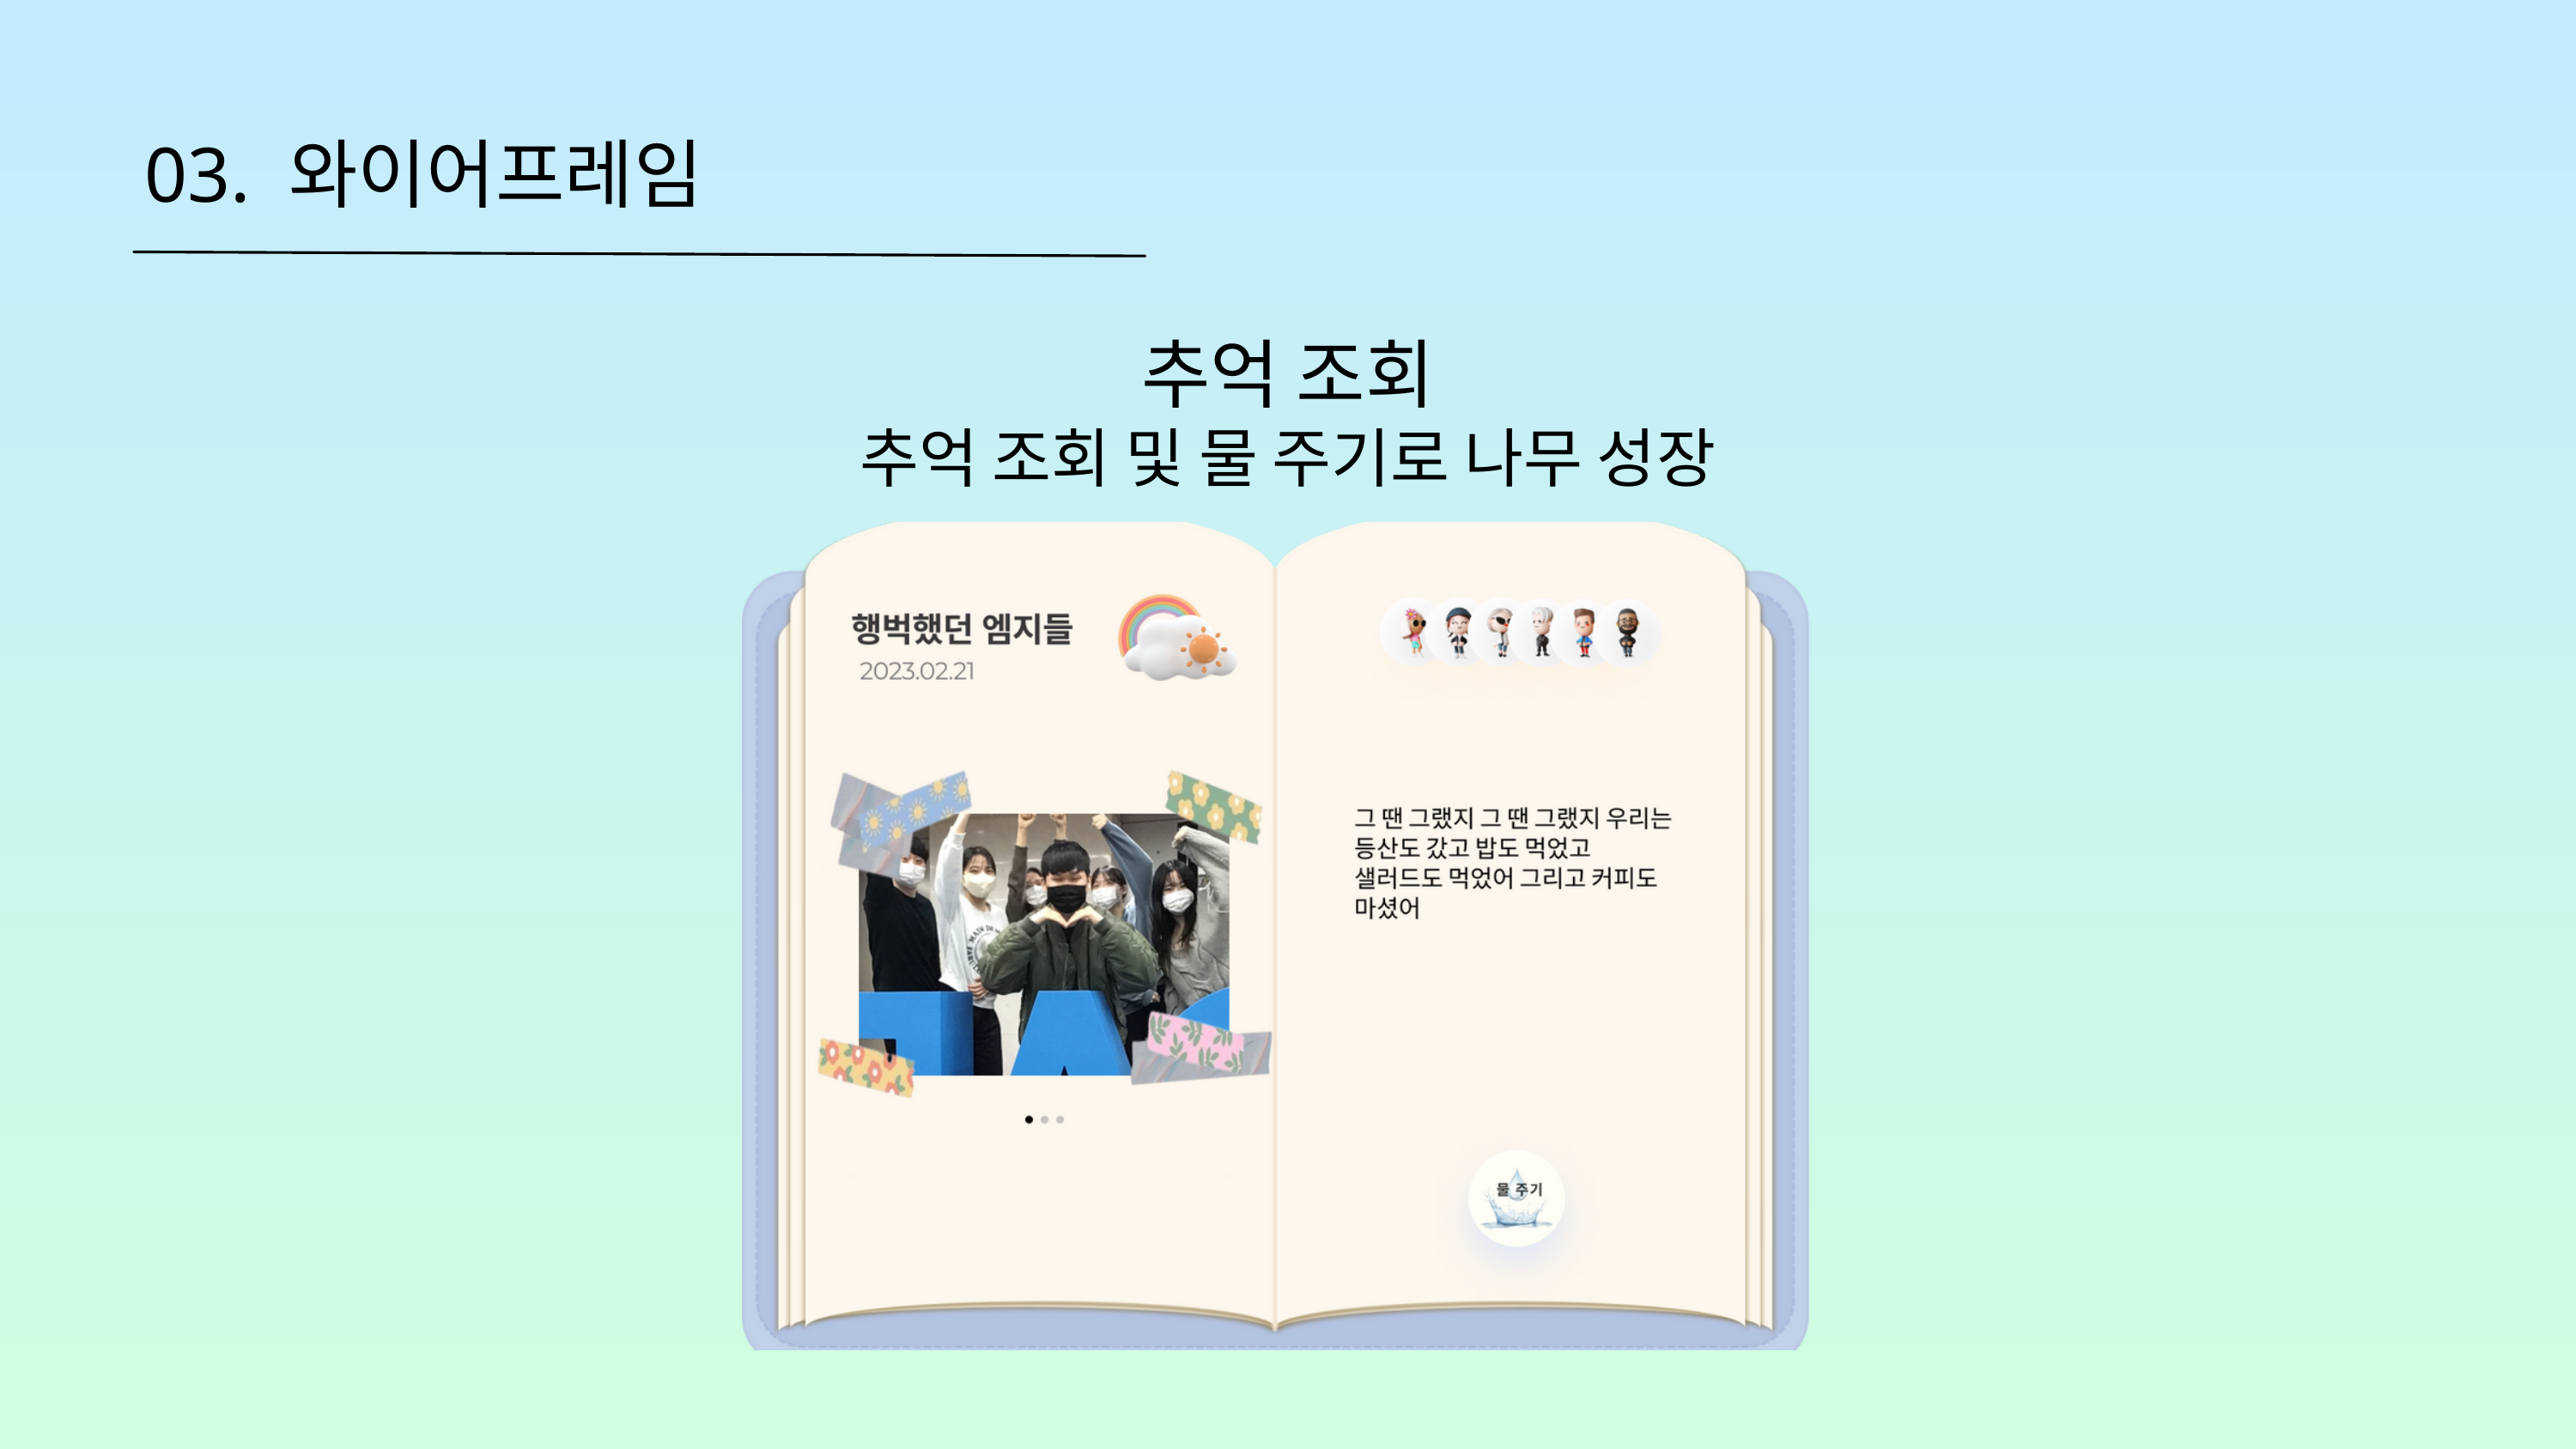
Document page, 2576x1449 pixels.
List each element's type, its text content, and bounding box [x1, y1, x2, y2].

text_box 03. 와이어프레임 [144, 82, 1145, 217]
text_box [144, 302, 2432, 1351]
